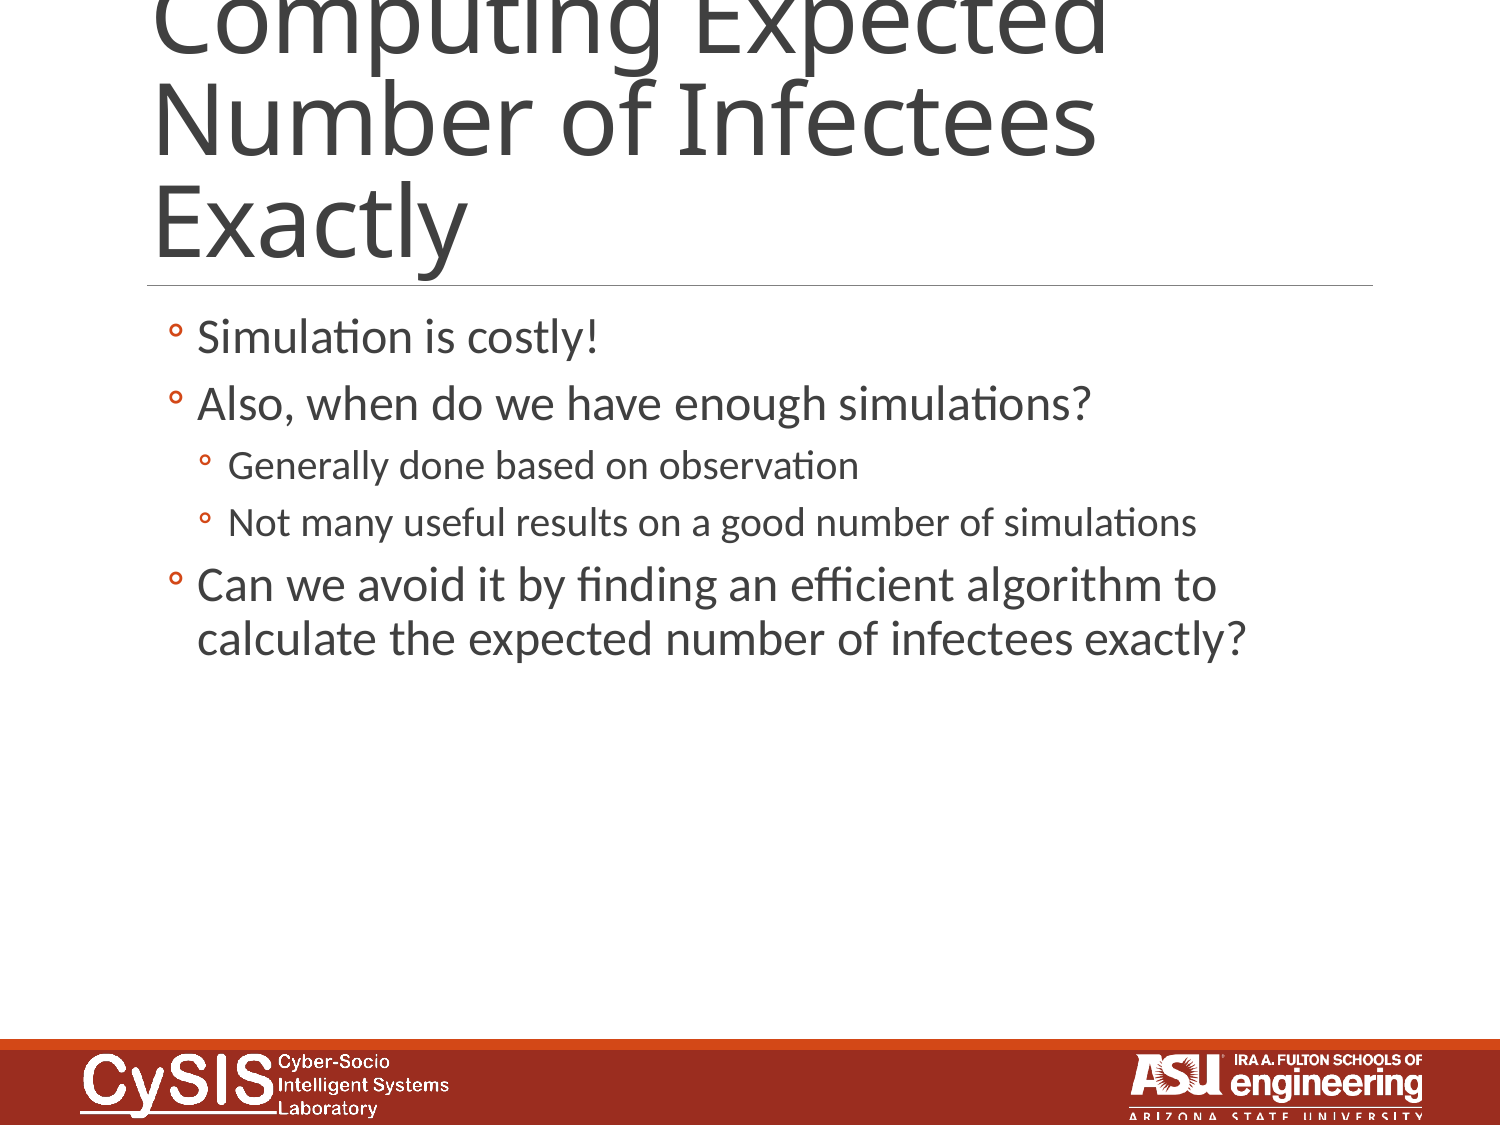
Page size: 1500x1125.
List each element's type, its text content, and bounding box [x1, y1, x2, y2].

picture [60, 1027, 464, 1125]
title Computing Expected Number of Infectees Exactly [135, 47, 1373, 285]
list Simulation is costly! Also, when do we have enough simulations? Generally done based on observation Not many useful results on a good number of simulations Can we avoid it by finding an efficient algorithm to calculate the expected number of infectees exactly? [135, 302, 1373, 963]
